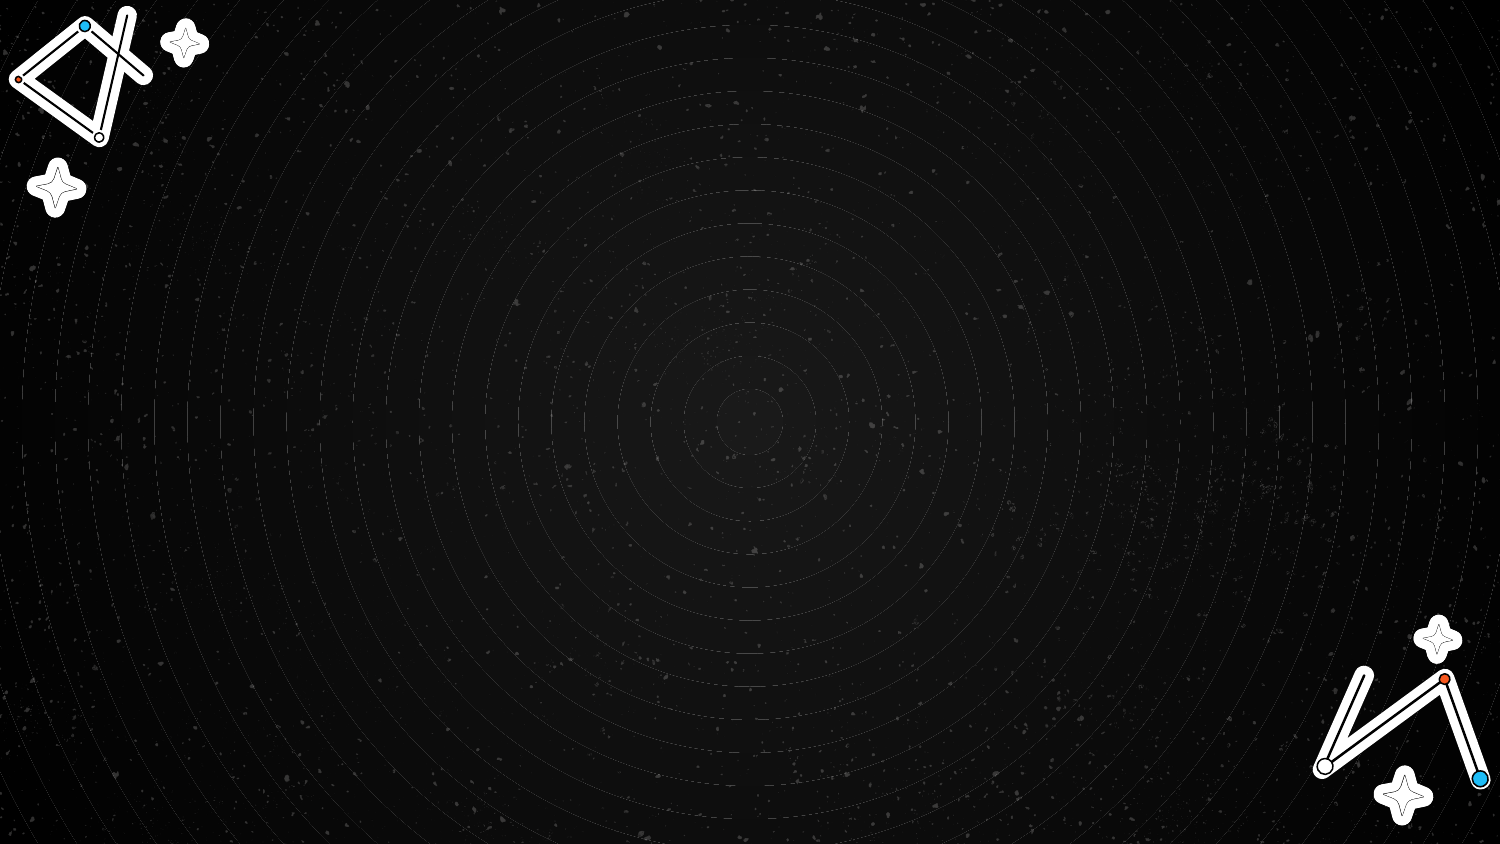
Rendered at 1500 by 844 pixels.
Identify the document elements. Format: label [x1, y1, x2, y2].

picture [0, 0, 282, 844]
picture [1218, 0, 1500, 844]
